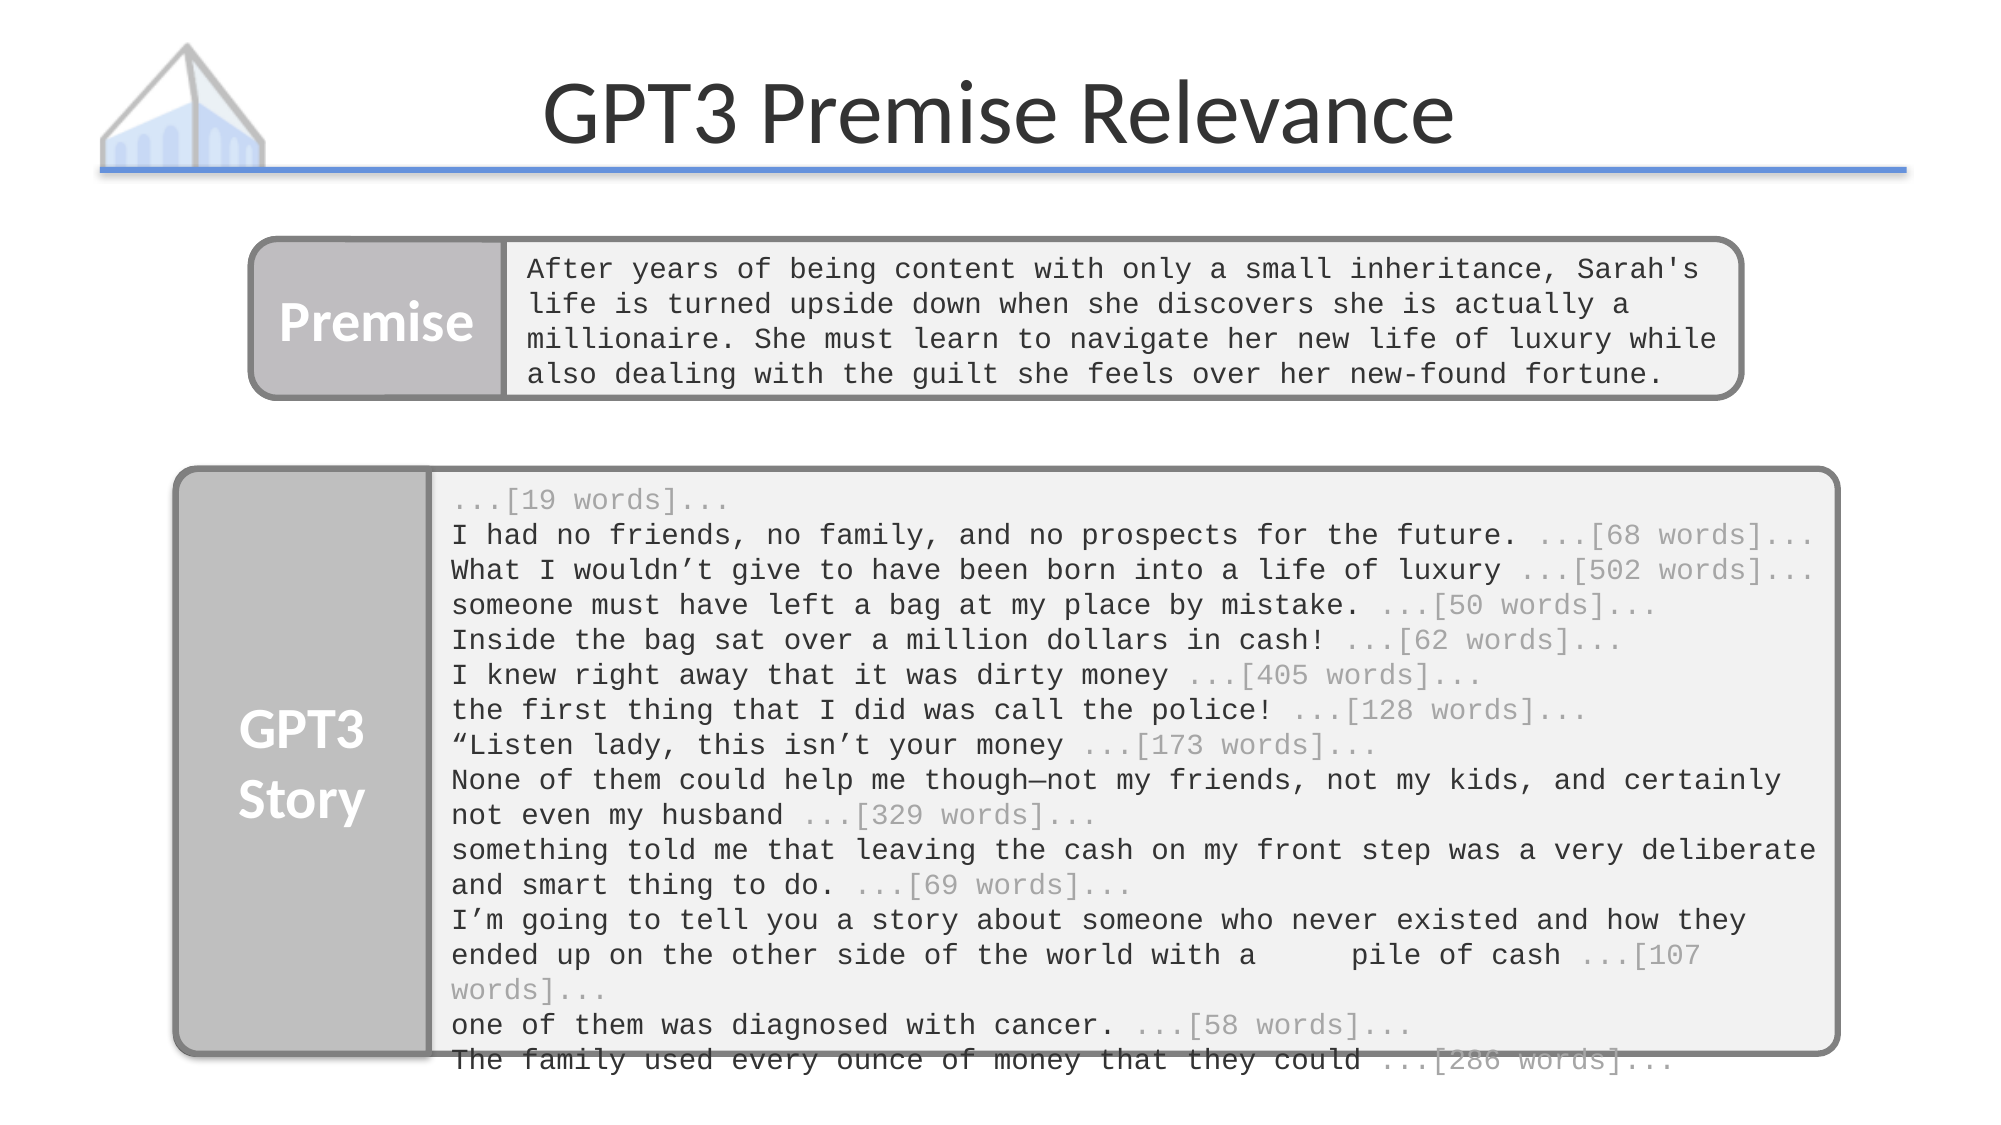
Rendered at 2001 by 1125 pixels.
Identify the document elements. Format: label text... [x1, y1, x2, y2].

text_box Premise [248, 236, 506, 400]
text_box [430, 466, 1834, 1056]
title GPT3 Premise Relevance [0, 23, 2000, 190]
text_box After years of being content with only a small inheritance, Sarah's life is turned upside down when she discovers she is actually a millionaire. She must learn to navigate her new life of luxury while also dealing with the guilt she feels over her new-found fortune. [512, 242, 1750, 397]
text_box ...[19 words]... I had no friends, no family, and no prospects for the future. ...[68 words]... What I wouldn’t give to have been born into a life of luxury ...[502 words]... someone must have left a bag at my place by mistake. ...[50 words]... Inside the bag sat over a million dollars in cash! ...[62 words]... I knew right away that it was dirty money ...[405 words]... the first thing that I did was call the police! ...[128 words]... “Listen lady, this isn’t your money ...[173 words]... None of them could help me though—not my friends, not my kids, and certainly not even my husband ...[329 words]... something told me that leaving the cash on my front step was a very deliberate and smart thing to do. ...[69 words]... I’m going to tell you a story about someone who never existed and how they ended up on the other side of the world with a pile of cash ...[107 words]... one of them was diagnosed with cancer. ...[58 words]... The family used every ounce of money that they could ...[286 words]... [436, 473, 1838, 1083]
text_box [333, 236, 1732, 400]
text_box [173, 466, 431, 1056]
text_box GPT3 Story [223, 682, 381, 838]
